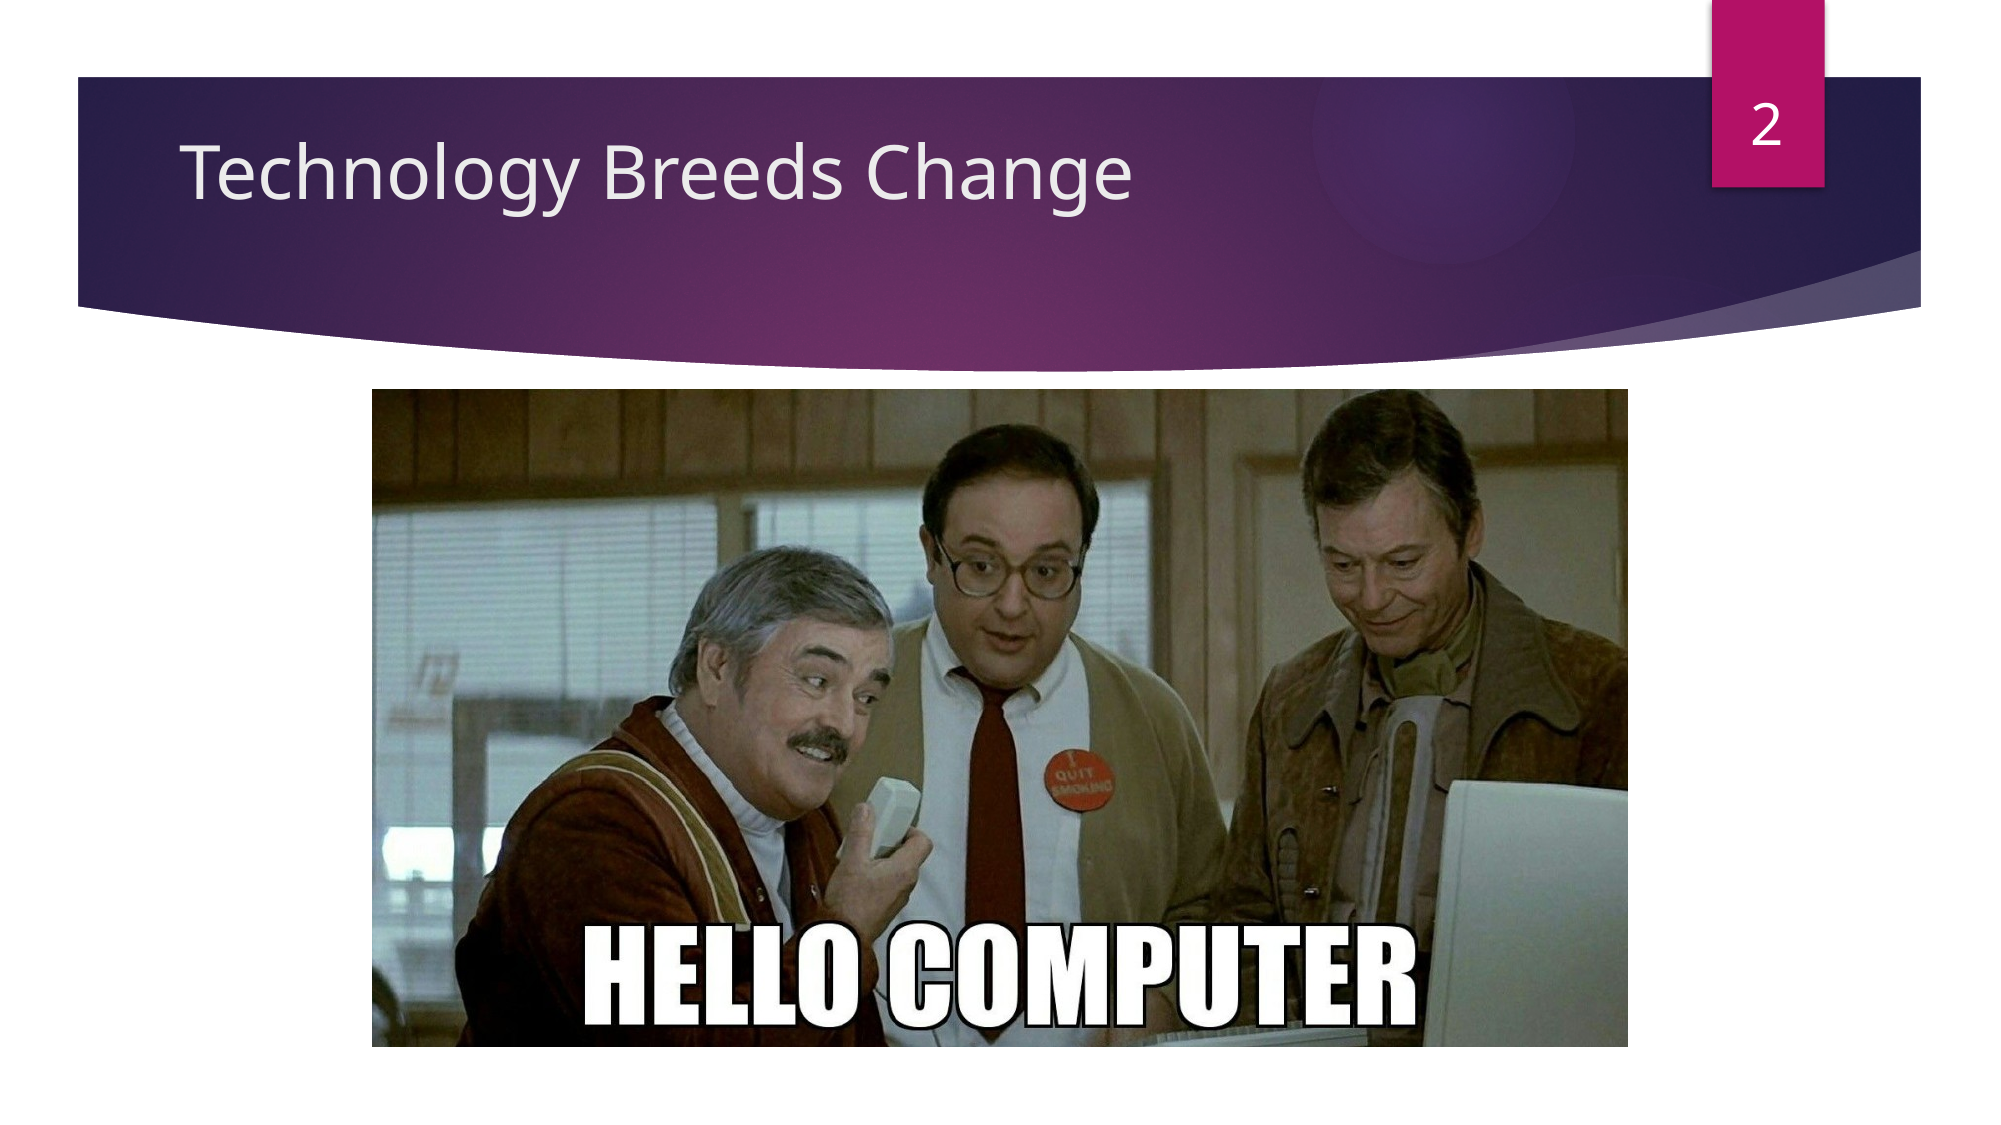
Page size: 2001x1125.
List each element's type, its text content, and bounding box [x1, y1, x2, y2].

slide_number 2 [1698, 48, 1836, 175]
picture [371, 389, 1628, 1047]
title Technology Breeds Change [164, 111, 1602, 228]
